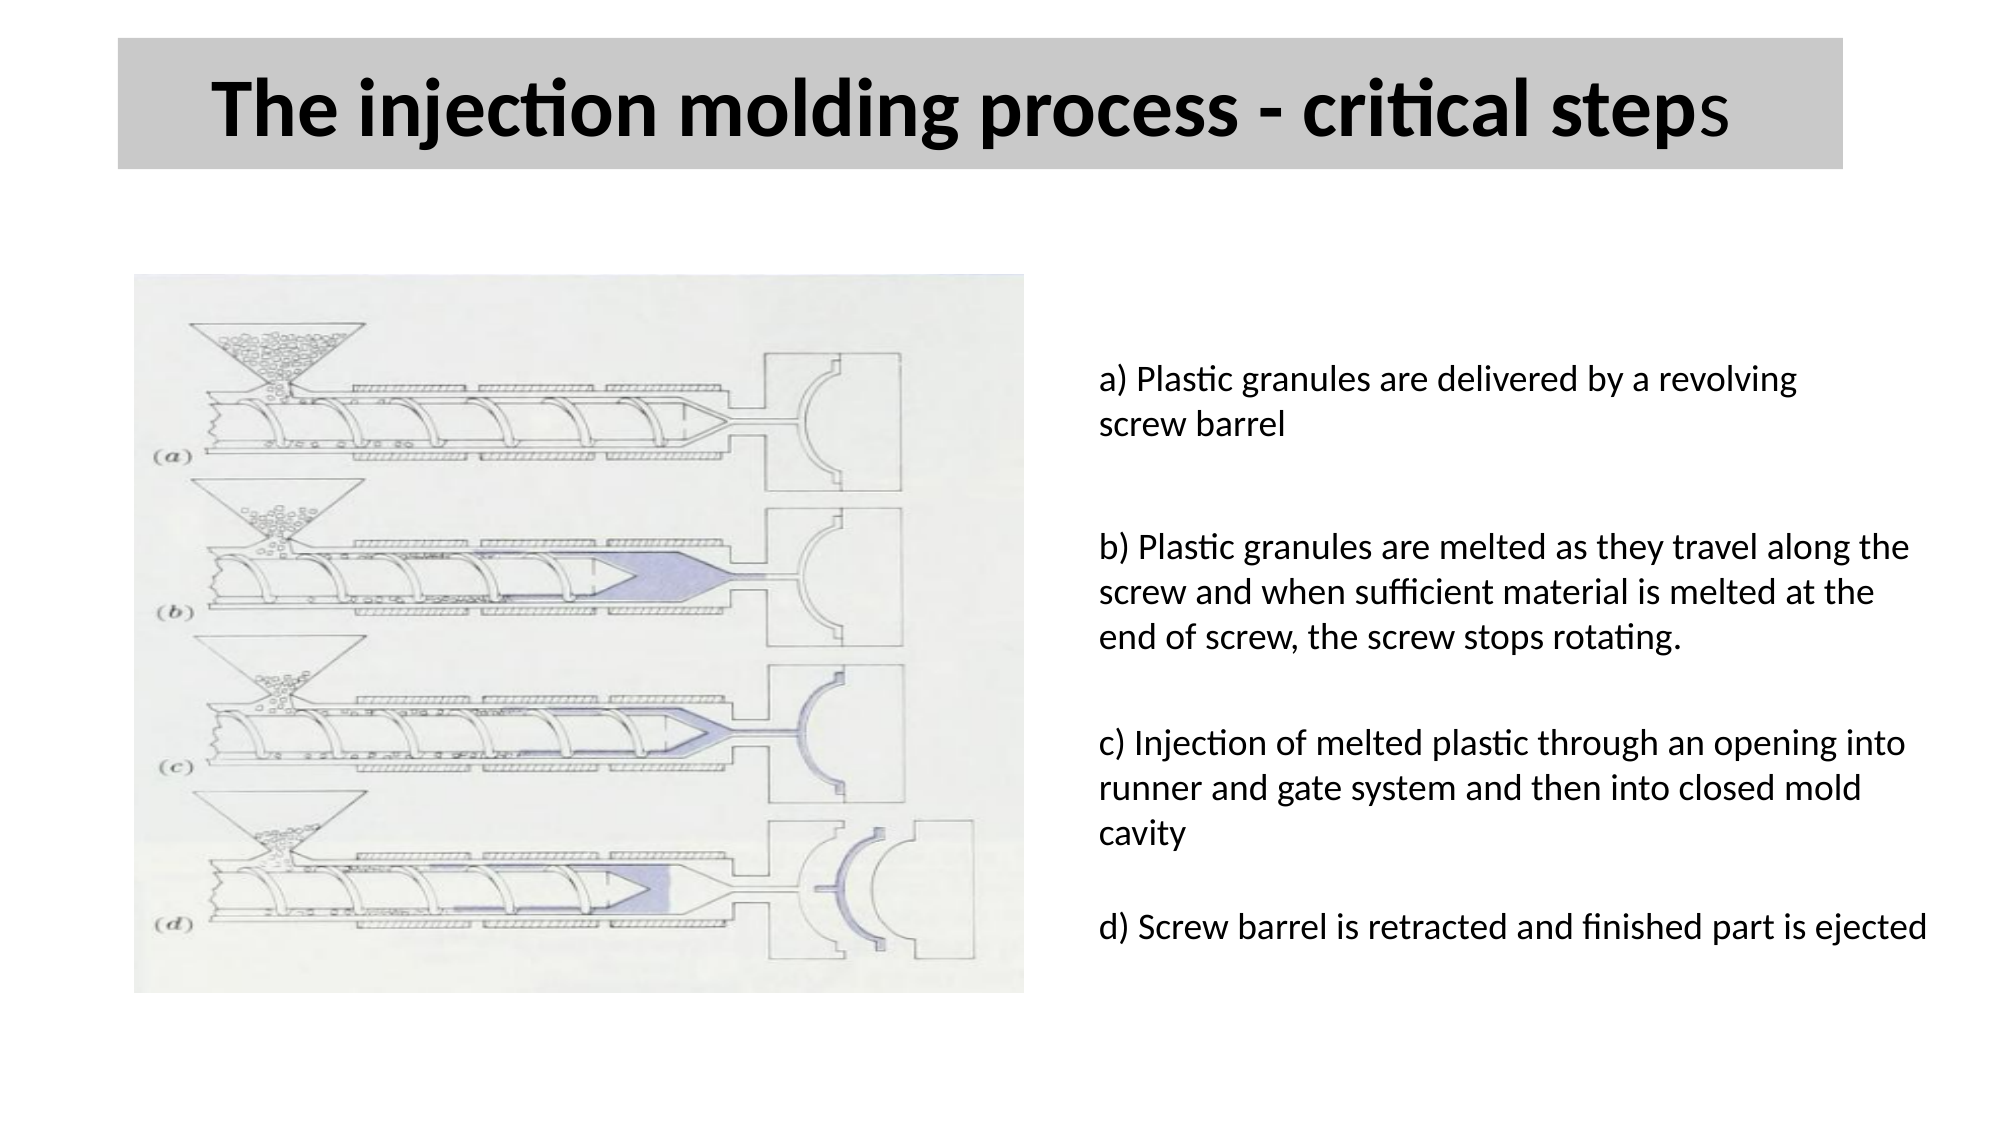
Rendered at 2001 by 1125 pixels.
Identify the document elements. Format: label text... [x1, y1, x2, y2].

text_box d) Screw barrel is retracted and finished part is ejected [1083, 894, 1977, 955]
picture [134, 274, 1024, 993]
text_box a) Plastic granules are delivered by a revolving screw barrel [1083, 346, 1902, 452]
text_box b) Plastic granules are melted as they travel along the screw and when sufficient material is melted at the end of screw, the screw stops rotating. [1083, 514, 1941, 665]
text_box c) Injection of melted plastic through an opening into runner and gate system and then into closed mold cavity [1083, 710, 1924, 861]
text_box The injection molding process - critical steps [117, 37, 1843, 170]
